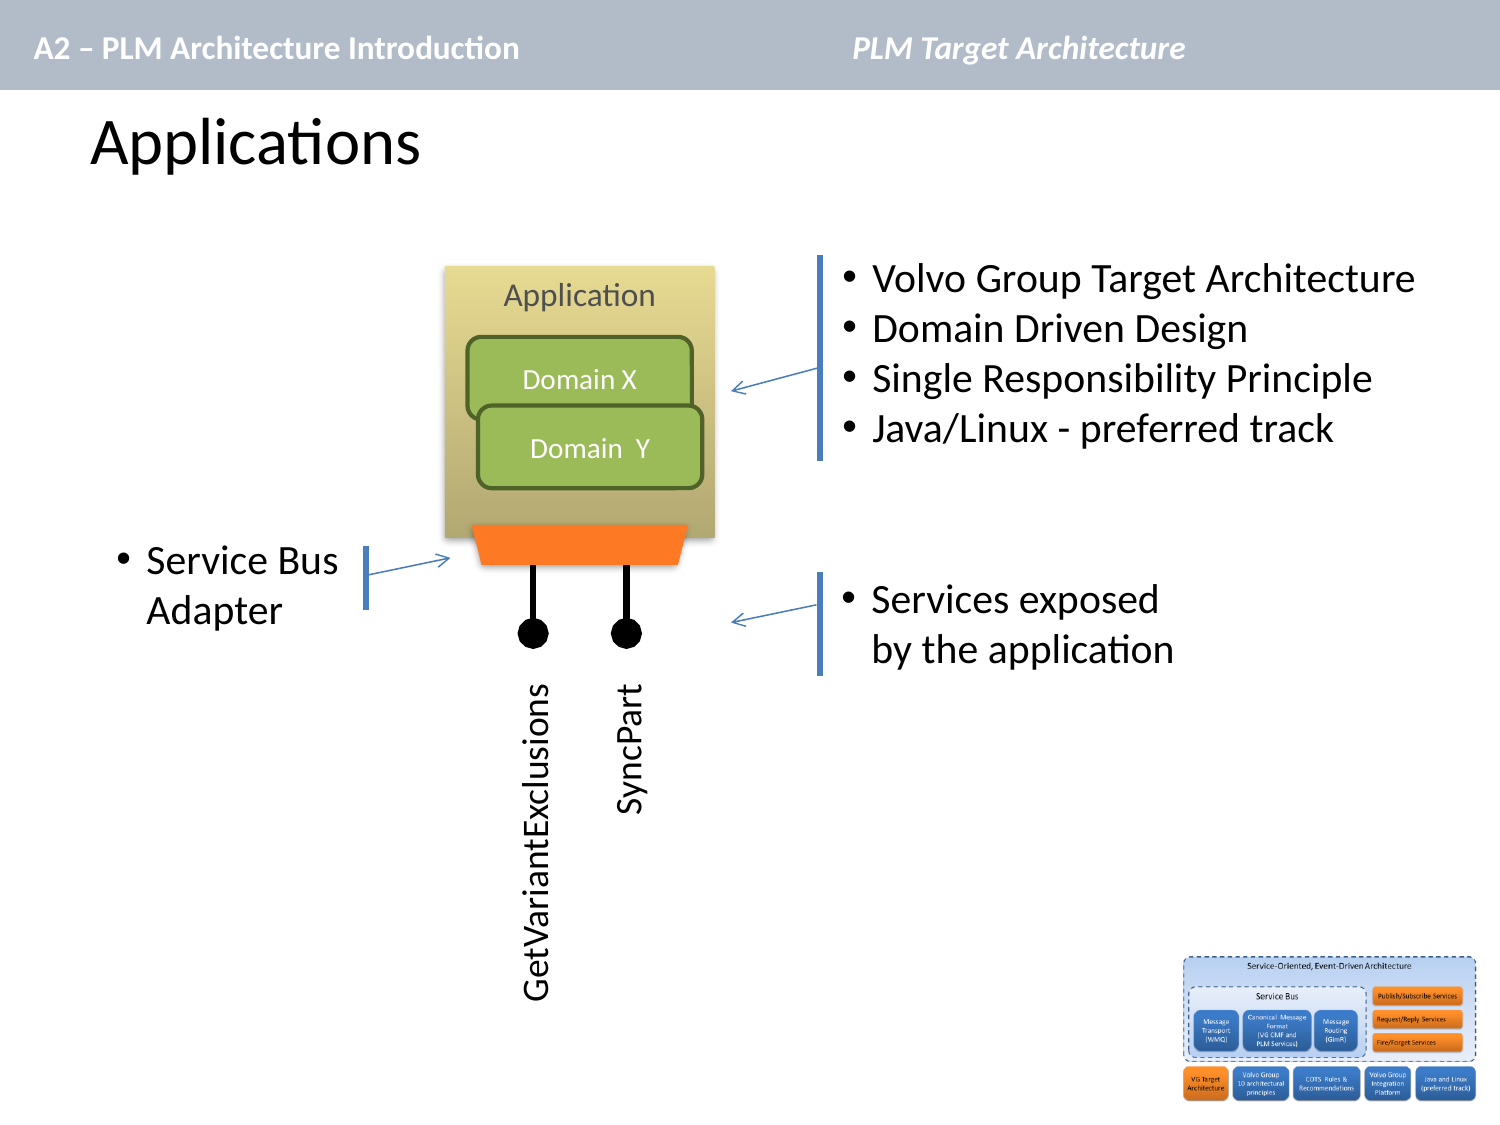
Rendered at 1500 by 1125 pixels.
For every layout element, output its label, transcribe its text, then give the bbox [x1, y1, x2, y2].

text_box A2 – PLM Architecture Introduction [18, 19, 700, 74]
text_box Volvo Group Target Architecture Domain Driven Design Single Responsibility Principle Java/Linux - preferred track [827, 243, 1432, 459]
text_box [730, 255, 821, 461]
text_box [444, 266, 715, 539]
title Applications [75, 90, 1425, 256]
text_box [100, 524, 689, 642]
picture [1180, 956, 1477, 1104]
text_box PLM Target Architecture [837, 19, 1463, 74]
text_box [502, 562, 1193, 1068]
